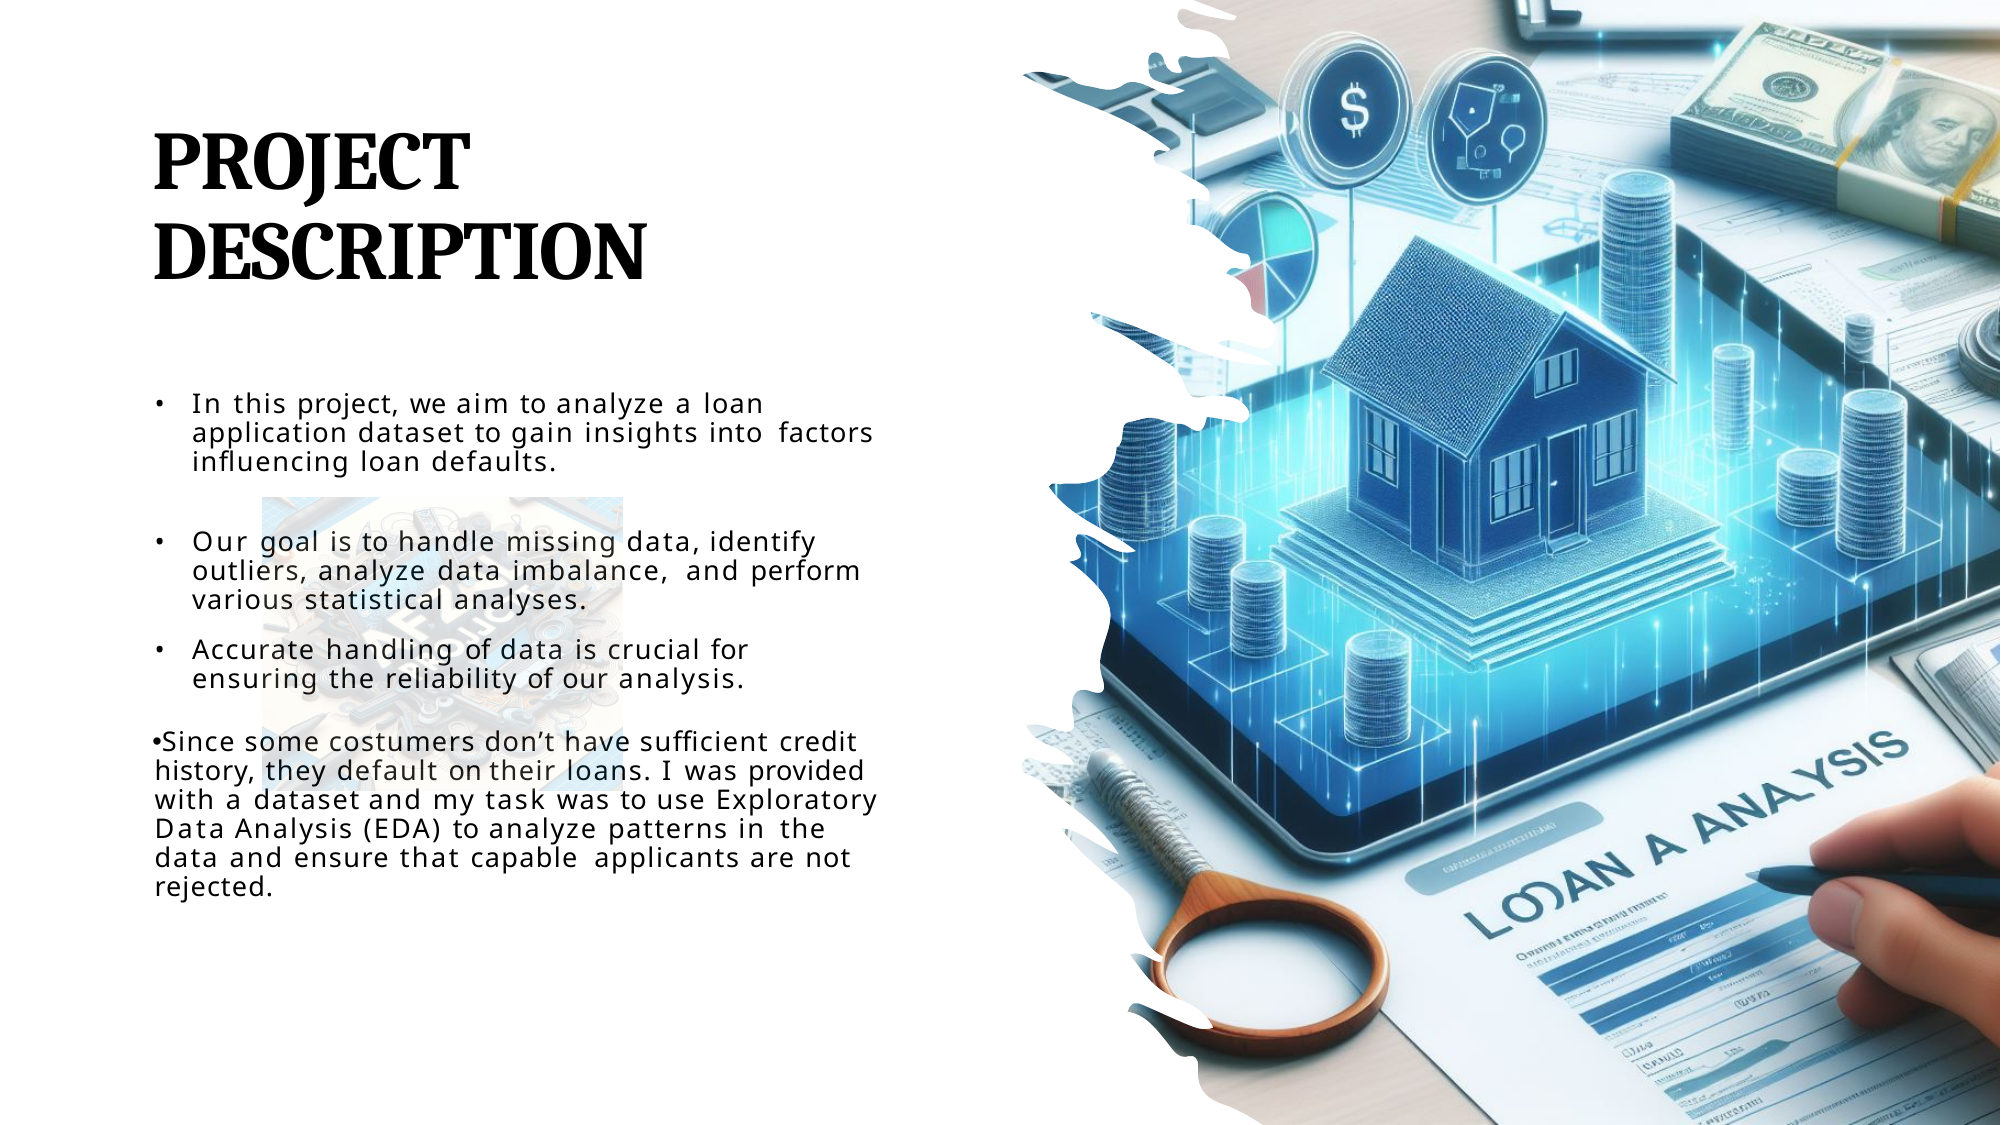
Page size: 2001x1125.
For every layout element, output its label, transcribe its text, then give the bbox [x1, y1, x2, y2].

picture [262, 497, 623, 791]
list In this project, we aim to analyze a loan application dataset to gain insights into factors influencing loan defaults. Our goal is to handle missing data, identify outliers, analyze data imbalance, and perform various statistical analyses. Accurate handling of data is crucial for ensuring the reliability of our analysis. Since some costumers don’t have sufficient credit history, they default on their loans. I was provided with a dataset and my task was to use Exploratory Data Analysis (EDA) to analyze patterns in the data and ensure that capable applicants are not rejected. [137, 382, 896, 1014]
title PROJECT DESCRIPTION [137, 59, 999, 357]
picture [1021, 0, 2000, 1125]
text_box [0, 0, 1021, 1125]
